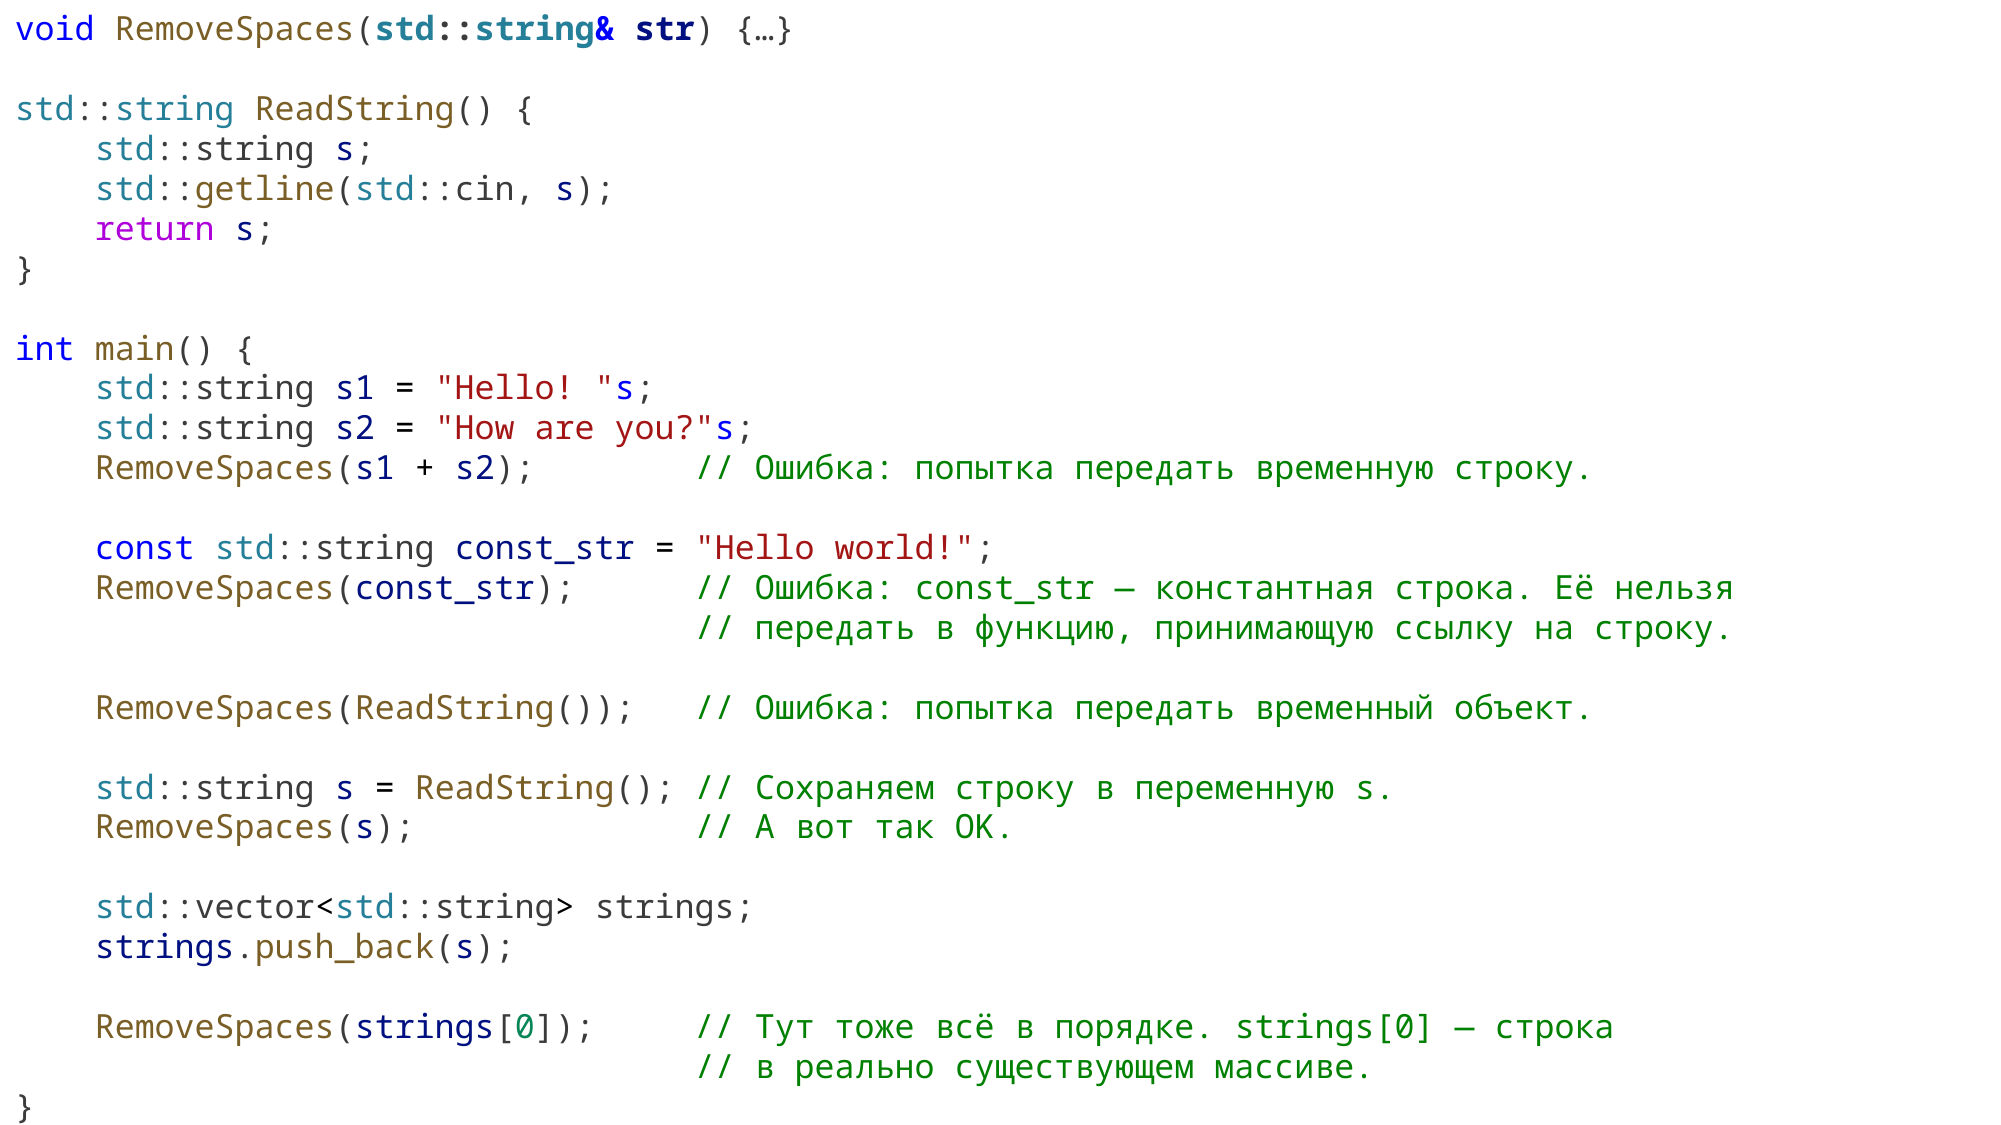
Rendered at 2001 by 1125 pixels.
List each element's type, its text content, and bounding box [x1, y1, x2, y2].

text_box void RemoveSpaces(std::string& str) {…} std::string ReadString() { std::string s; std::getline(std::cin, s); return s; } int main() { std::string s1 = "Hello! "s; std::string s2 = "How are you?"s; RemoveSpaces(s1 + s2); // Ошибка: попытка передать временную строку. const std::string const_str = "Hello world!"; RemoveSpaces(const_str); // Ошибка: const_str — константная строка. Её нельзя // передать в функцию, принимающую ссылку на строку. RemoveSpaces(ReadString()); // Ошибка: попытка передать временный объект. std::string s = ReadString(); // Сохраняем строку в переменную s. RemoveSpaces(s); // А вот так OK. std::vector<std::string> strings; strings.push_back(s); RemoveSpaces(strings[0]); // Тут тоже всё в порядке. strings[0] — строка // в реально существующем массиве. } [0, 0, 2000, 1125]
